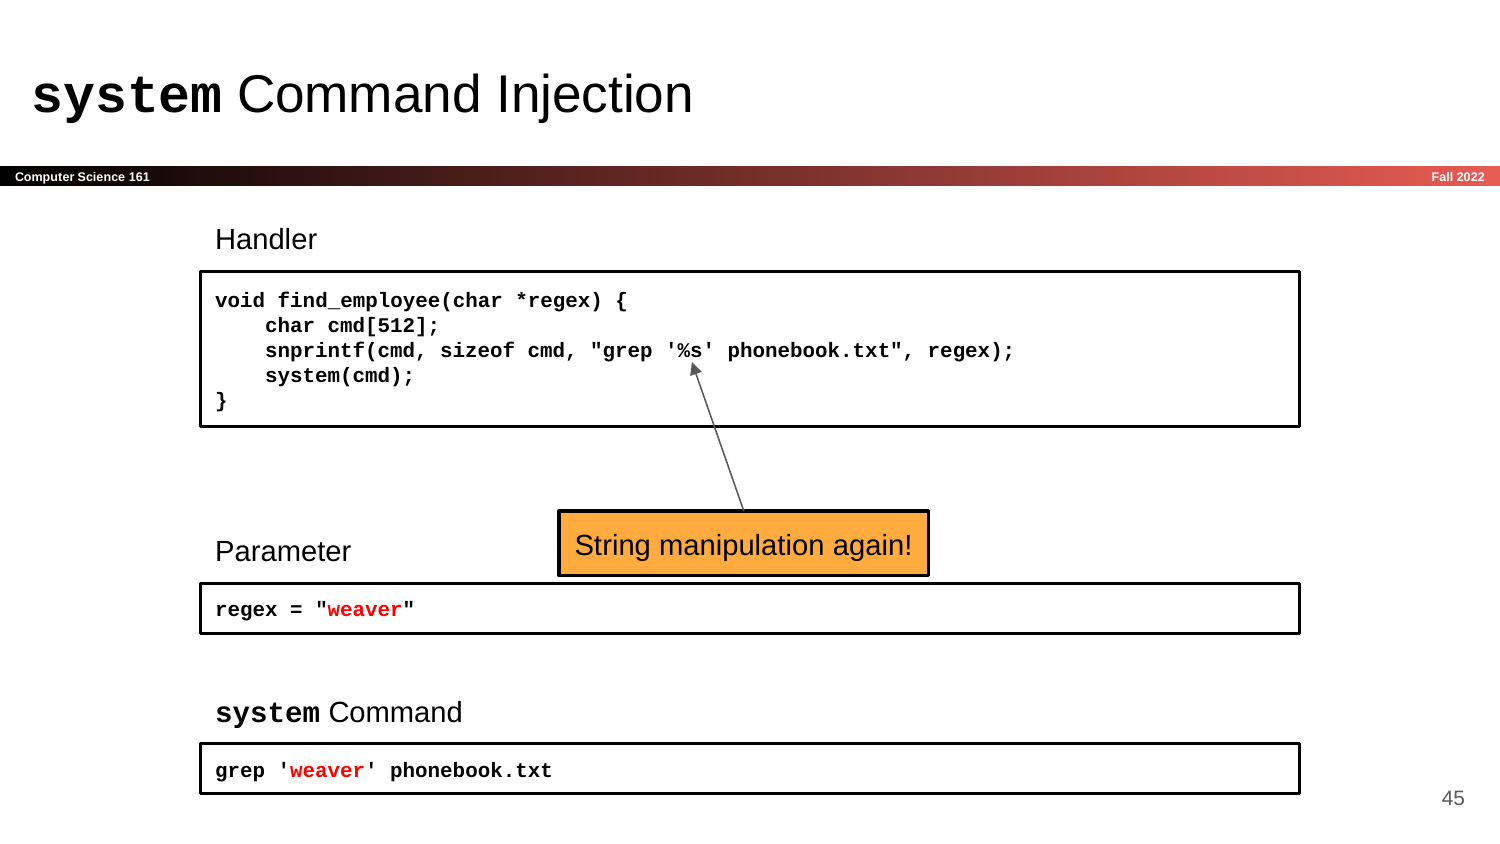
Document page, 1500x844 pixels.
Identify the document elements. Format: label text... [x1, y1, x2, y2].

text_box system Command [200, 678, 501, 743]
slide_number ‹#› [1389, 764, 1480, 830]
text_box regex = "weaver" [200, 583, 1300, 634]
text_box Handler [200, 205, 359, 271]
title system Command Injection [16, 44, 1415, 139]
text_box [558, 361, 929, 577]
text_box Parameter [200, 517, 375, 583]
text_box void find_employee(char *regex) { char cmd[512]; snprintf(cmd, sizeof cmd, "grep '%s' phonebook.txt", regex); system(cmd); } [200, 271, 1300, 427]
text_box grep 'weaver' phonebook.txt [200, 743, 1300, 794]
